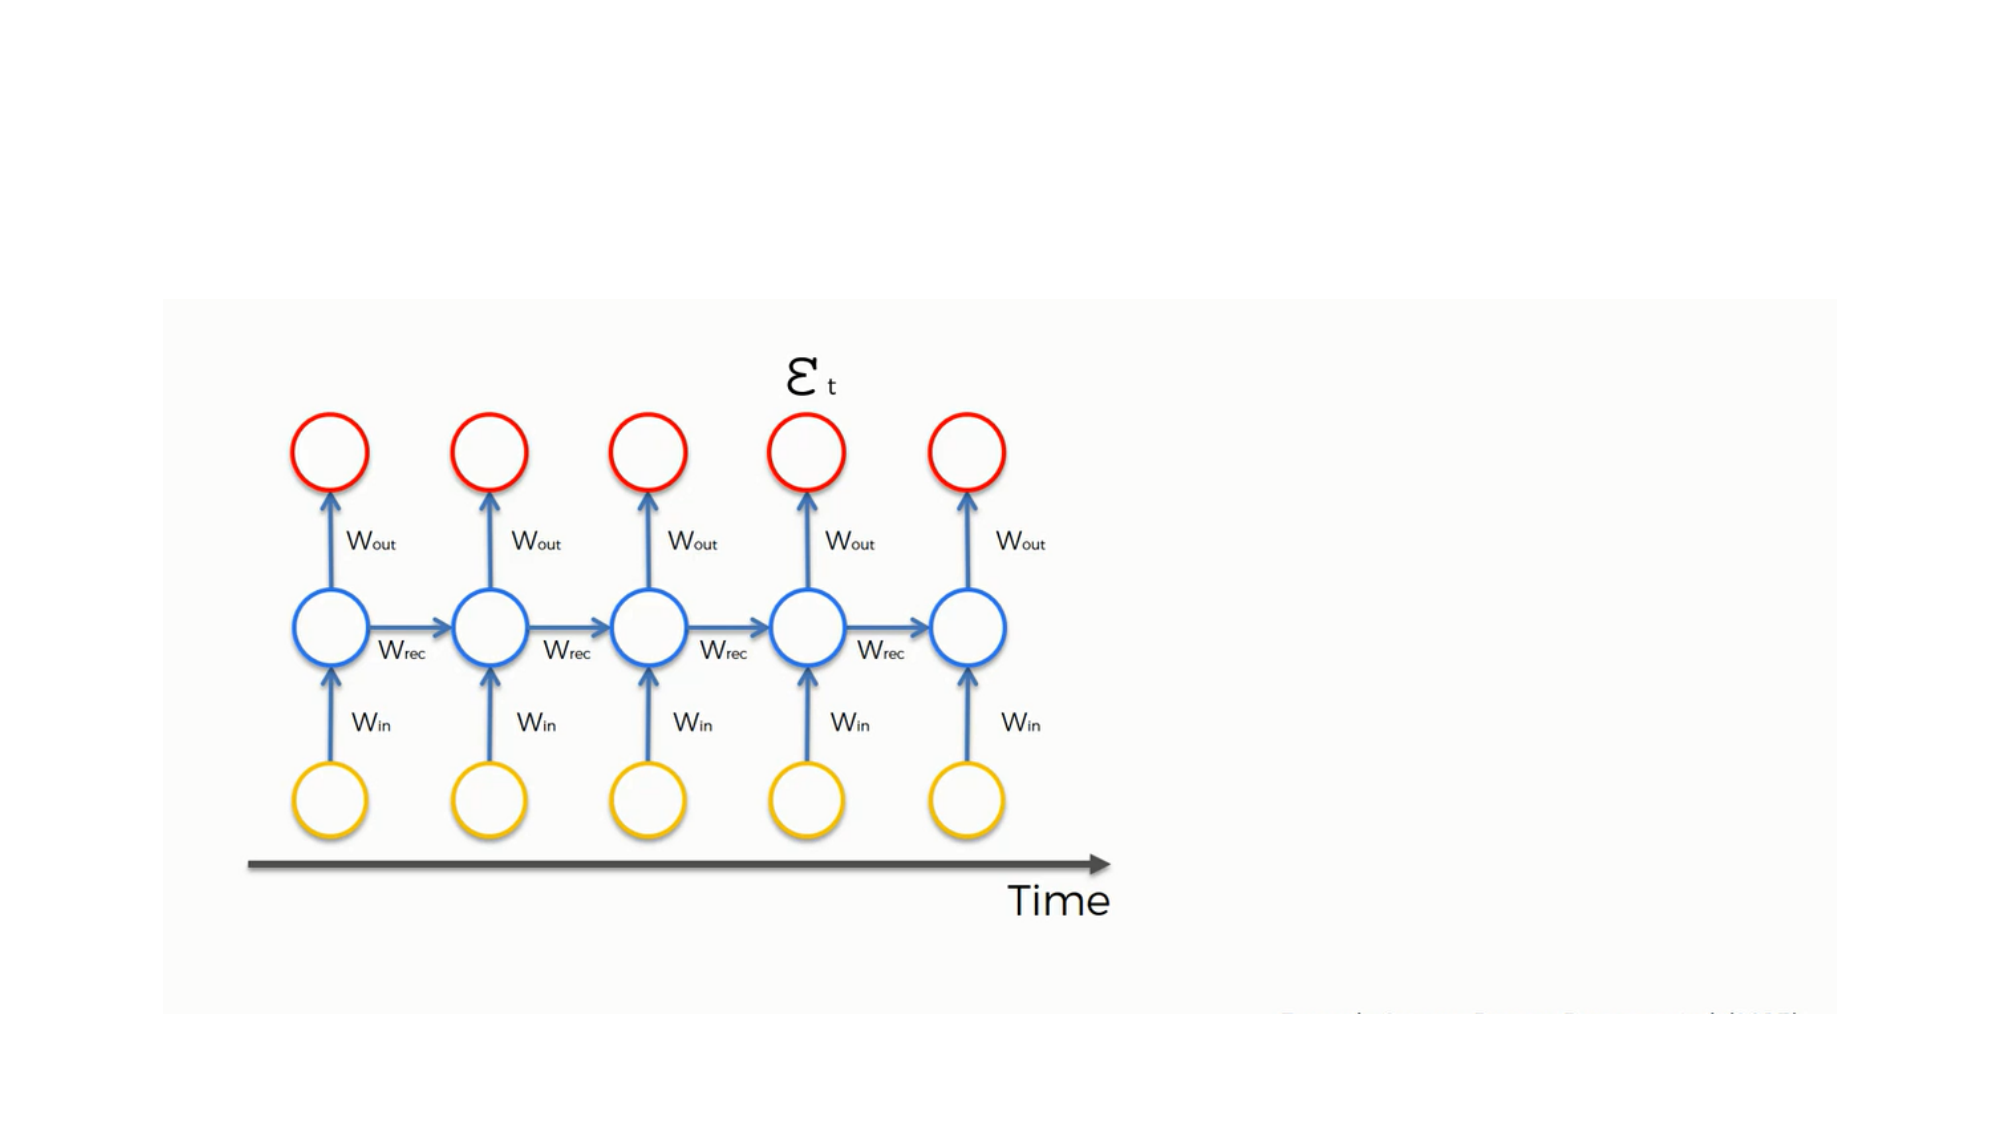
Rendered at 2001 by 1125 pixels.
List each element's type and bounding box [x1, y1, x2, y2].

list [163, 299, 1837, 1014]
